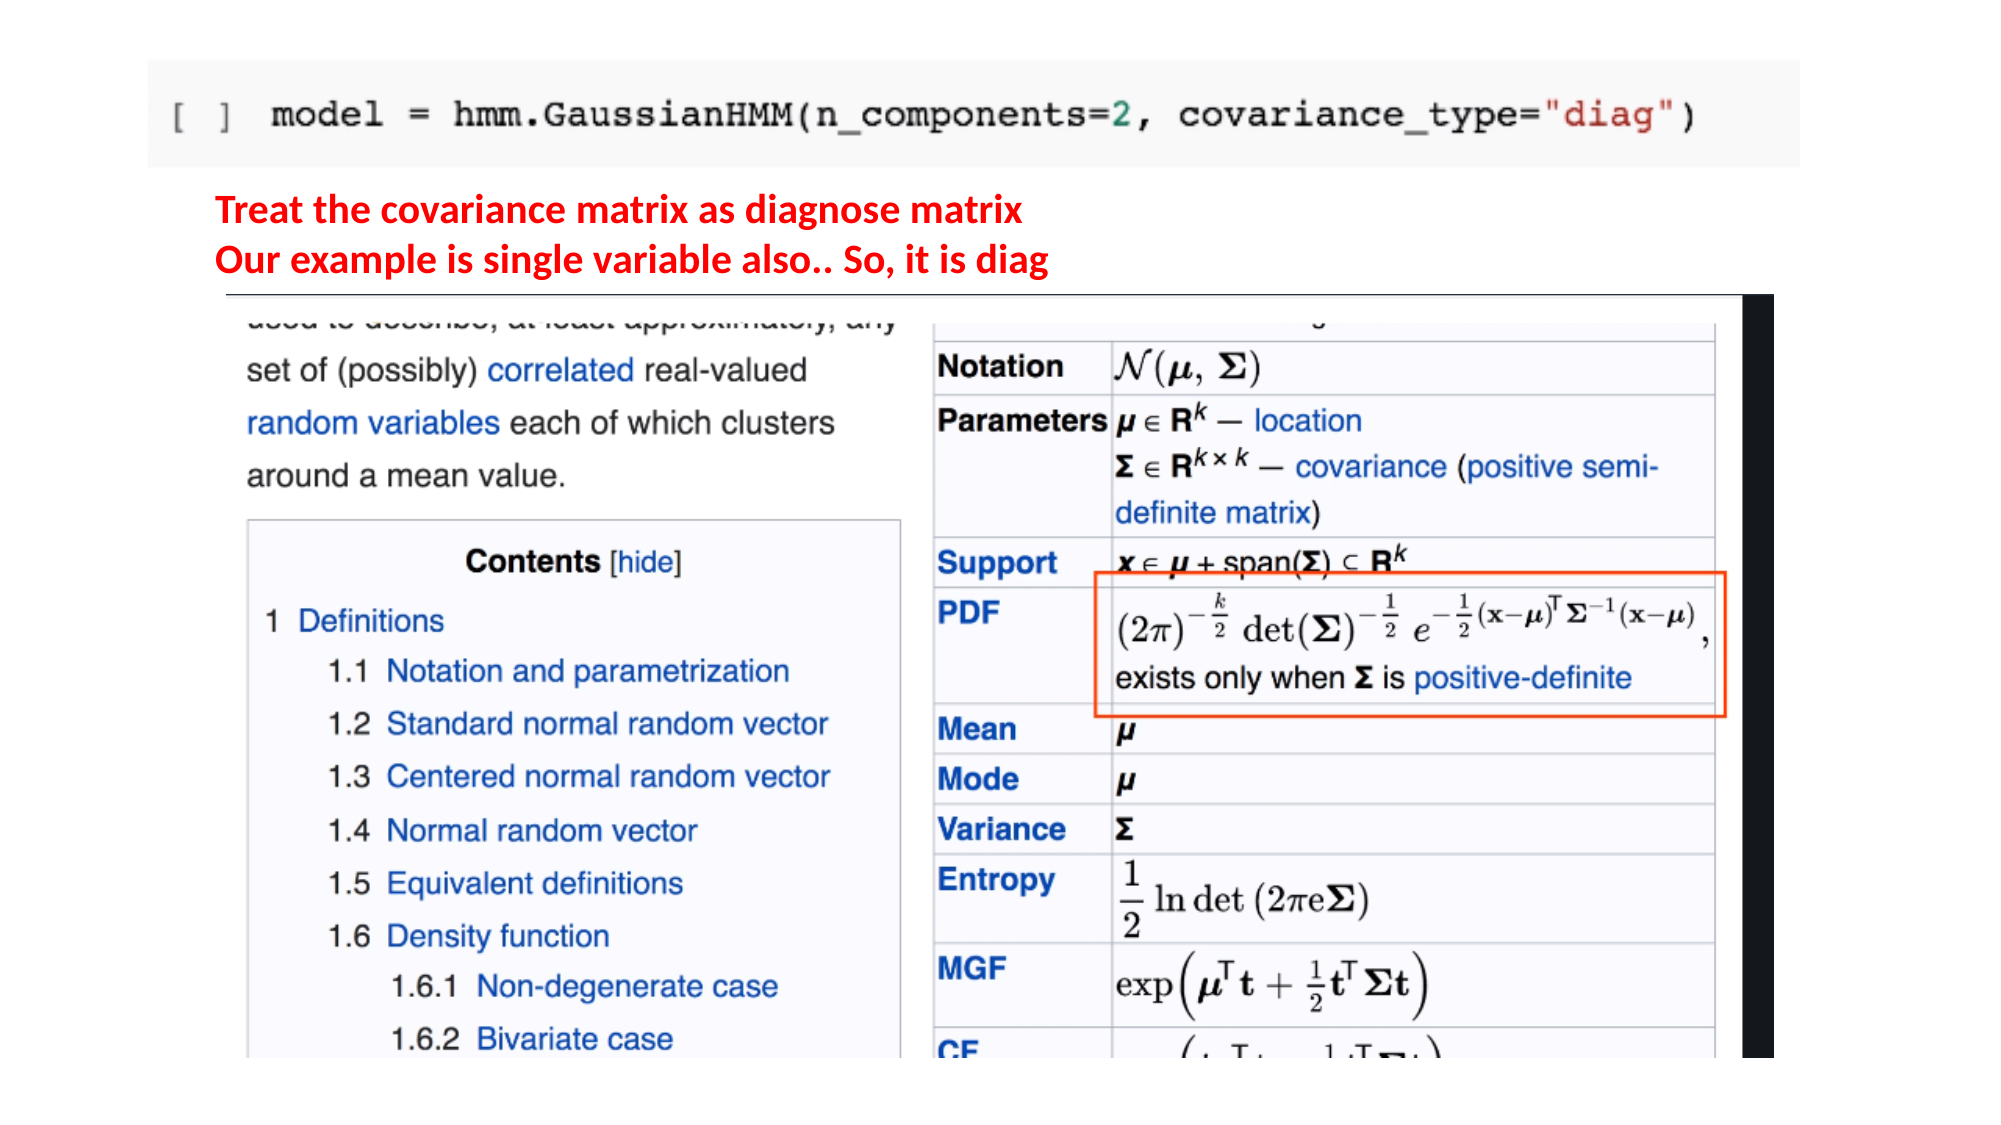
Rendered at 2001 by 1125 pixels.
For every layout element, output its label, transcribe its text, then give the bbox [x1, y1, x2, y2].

text_box Treat the covariance matrix as diagnose matrix Our example is single variable also.. So, it is diag [200, 191, 1224, 290]
picture [121, 46, 1800, 191]
picture [226, 294, 1774, 1058]
